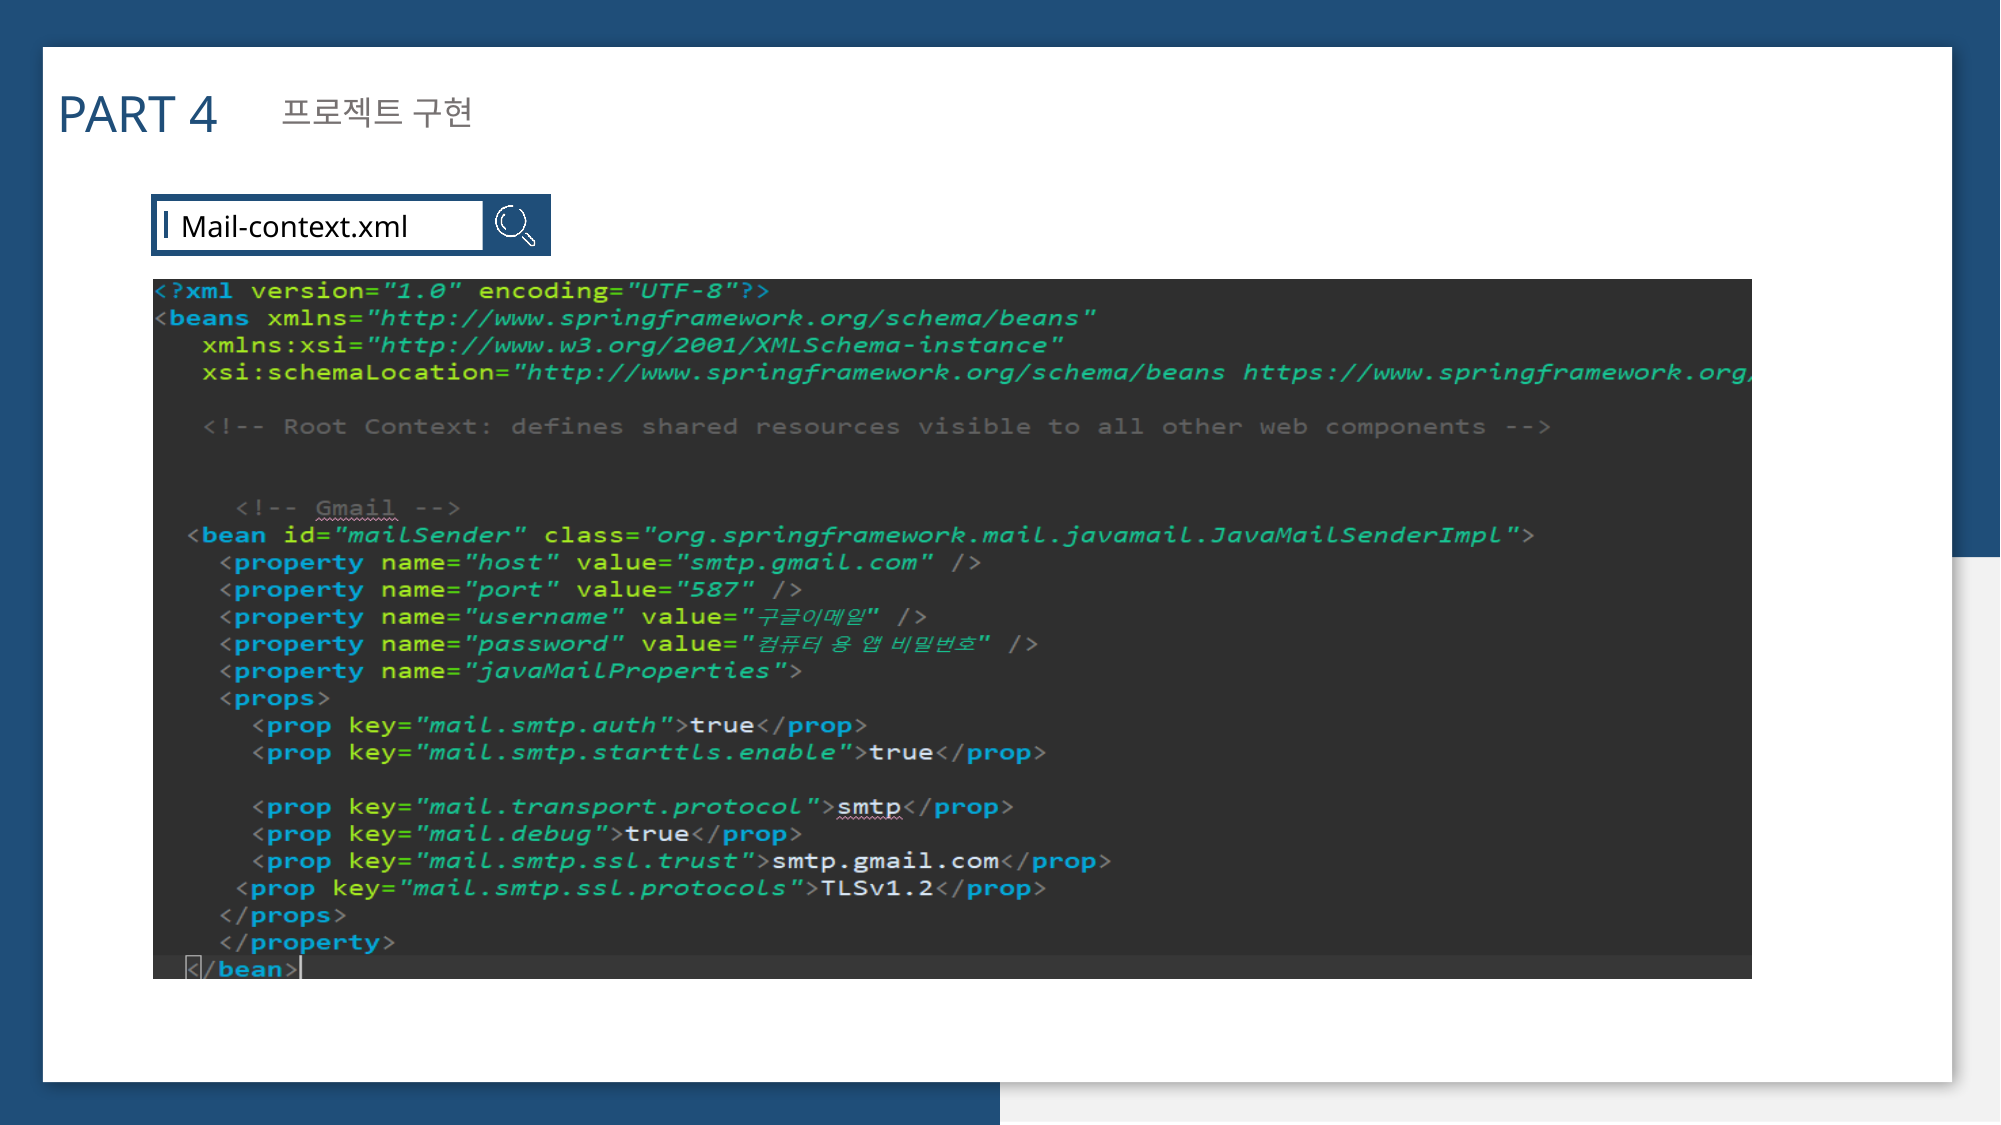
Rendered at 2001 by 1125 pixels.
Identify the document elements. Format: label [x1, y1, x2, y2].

text_box [0, 0, 2000, 1122]
text_box [42, 74, 603, 151]
picture [152, 279, 1752, 979]
text_box [153, 197, 549, 254]
